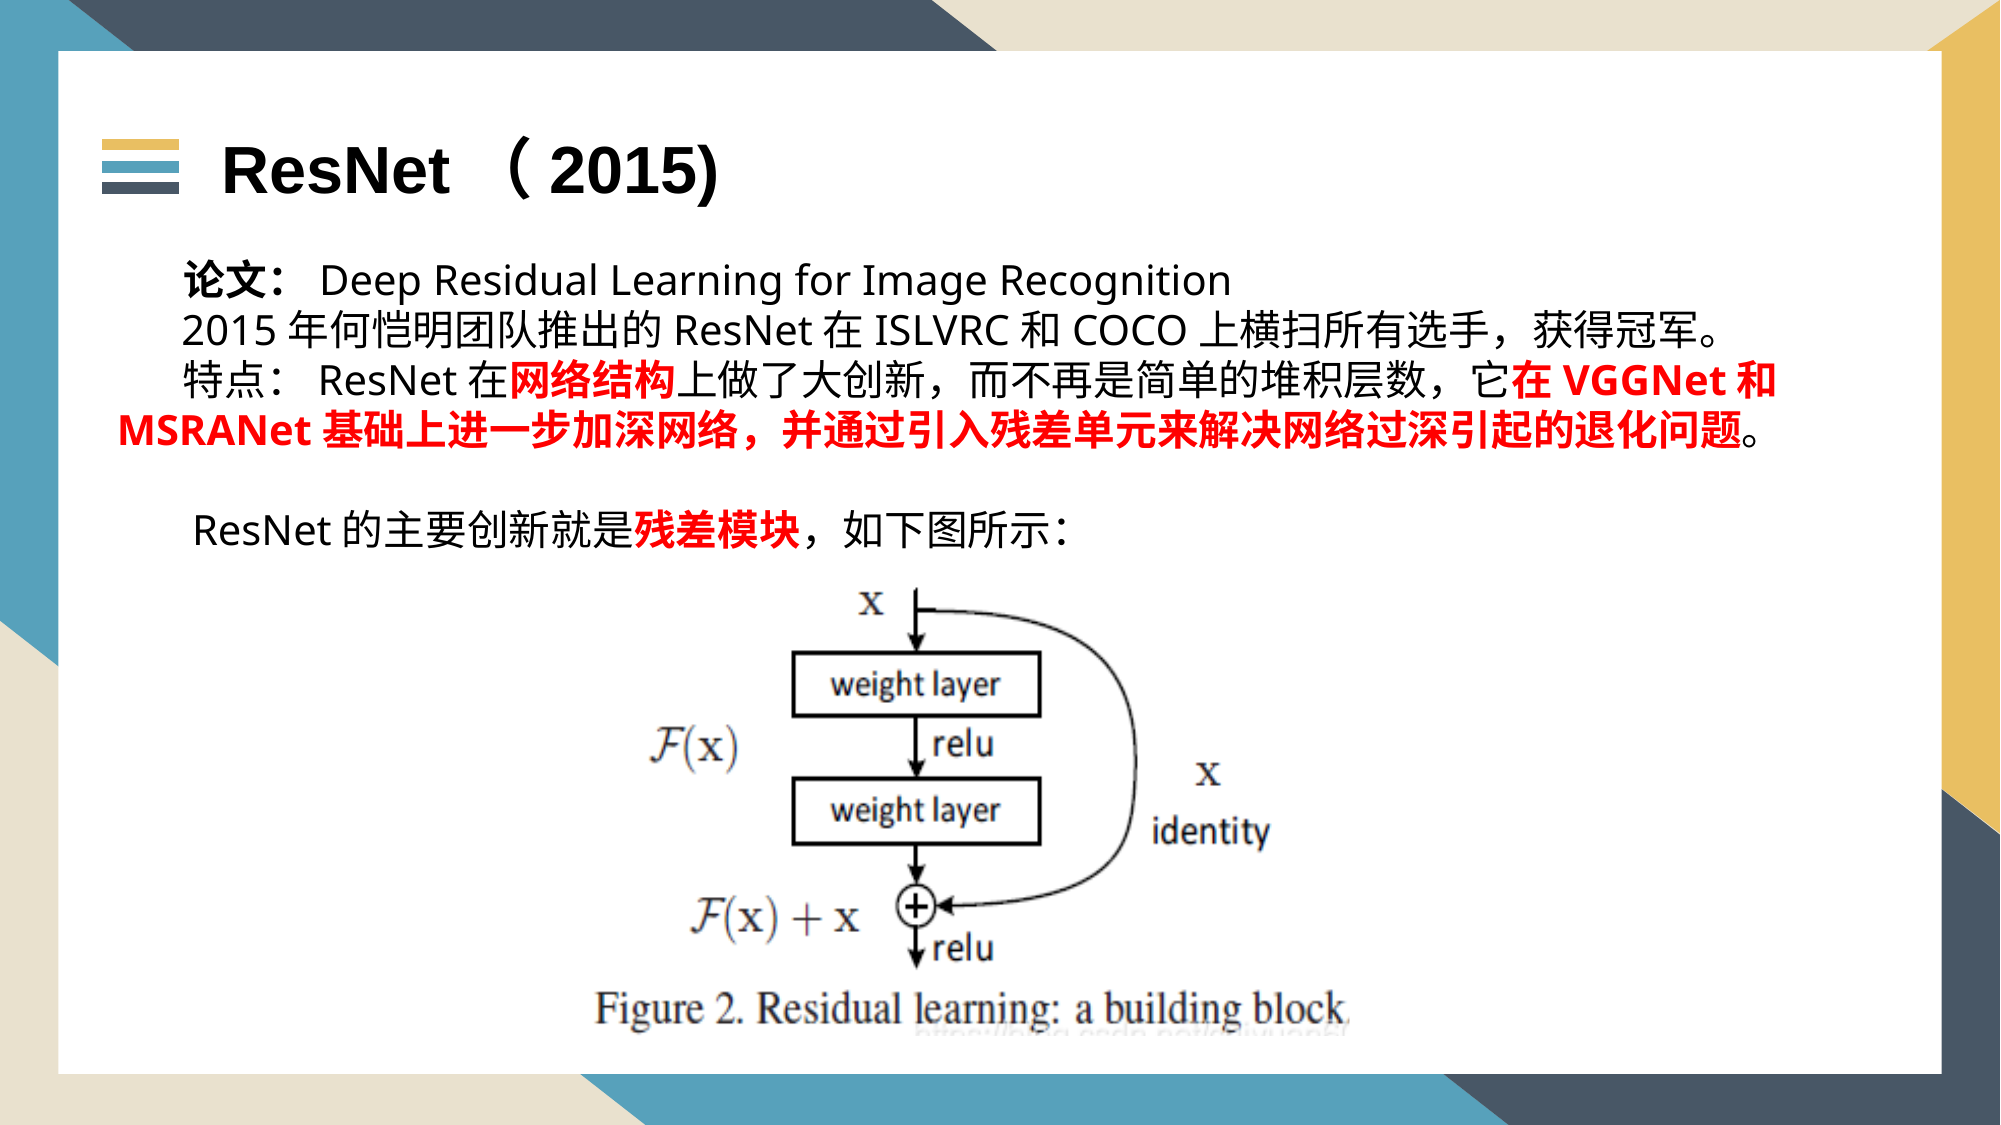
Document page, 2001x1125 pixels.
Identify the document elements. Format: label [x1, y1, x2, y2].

picture [586, 570, 1350, 1036]
text_box [0, 0, 2000, 1125]
text_box [102, 144, 179, 188]
